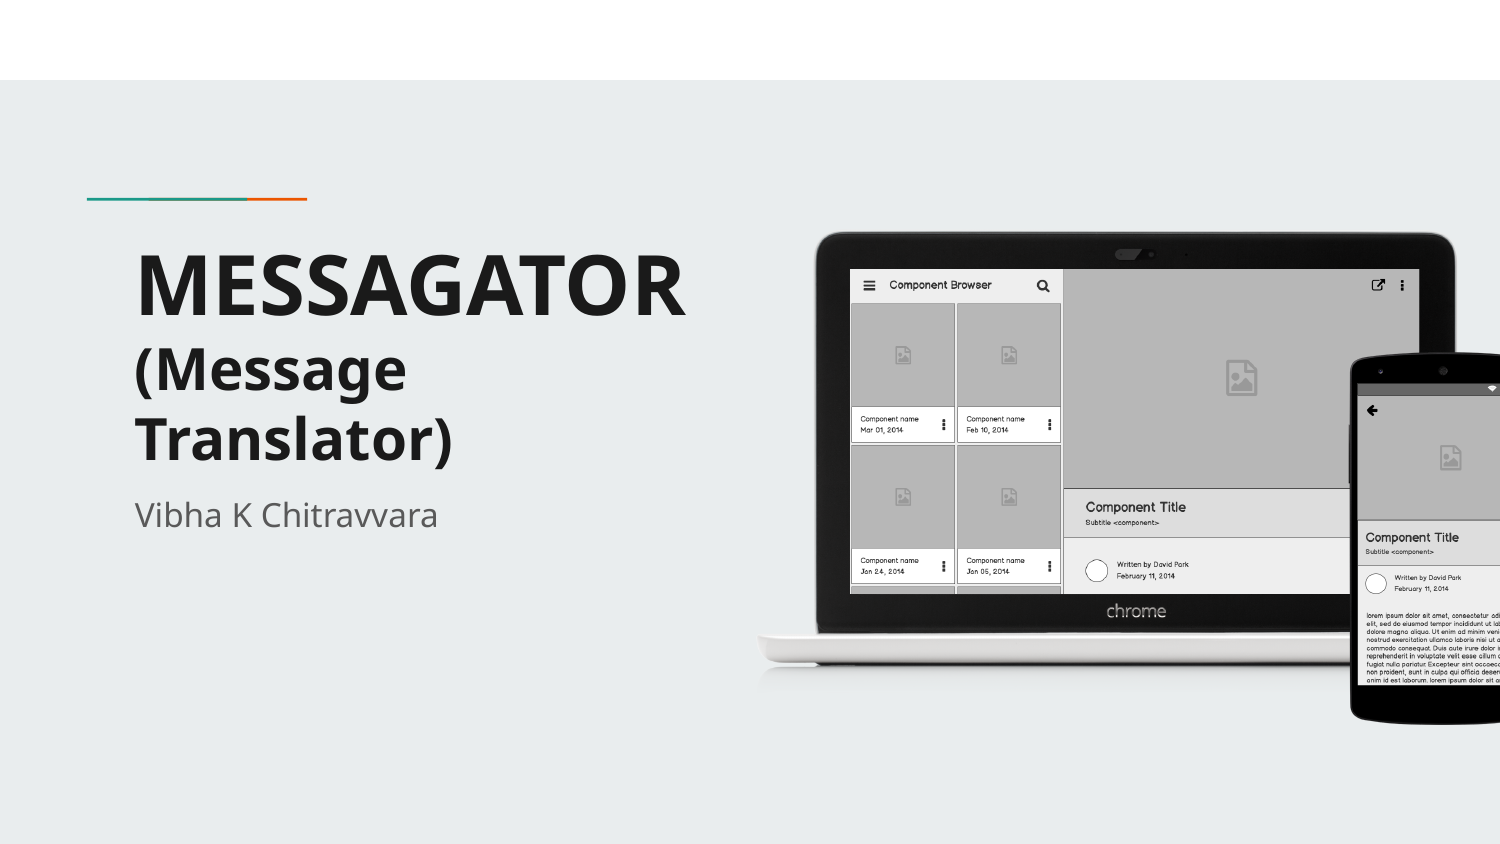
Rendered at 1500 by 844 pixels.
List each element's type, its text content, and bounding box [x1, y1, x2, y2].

subtitle Vibha K Chitravvara [119, 479, 742, 615]
title MESSAGATOR (Message Translator) [119, 216, 741, 479]
picture [755, 229, 1500, 725]
